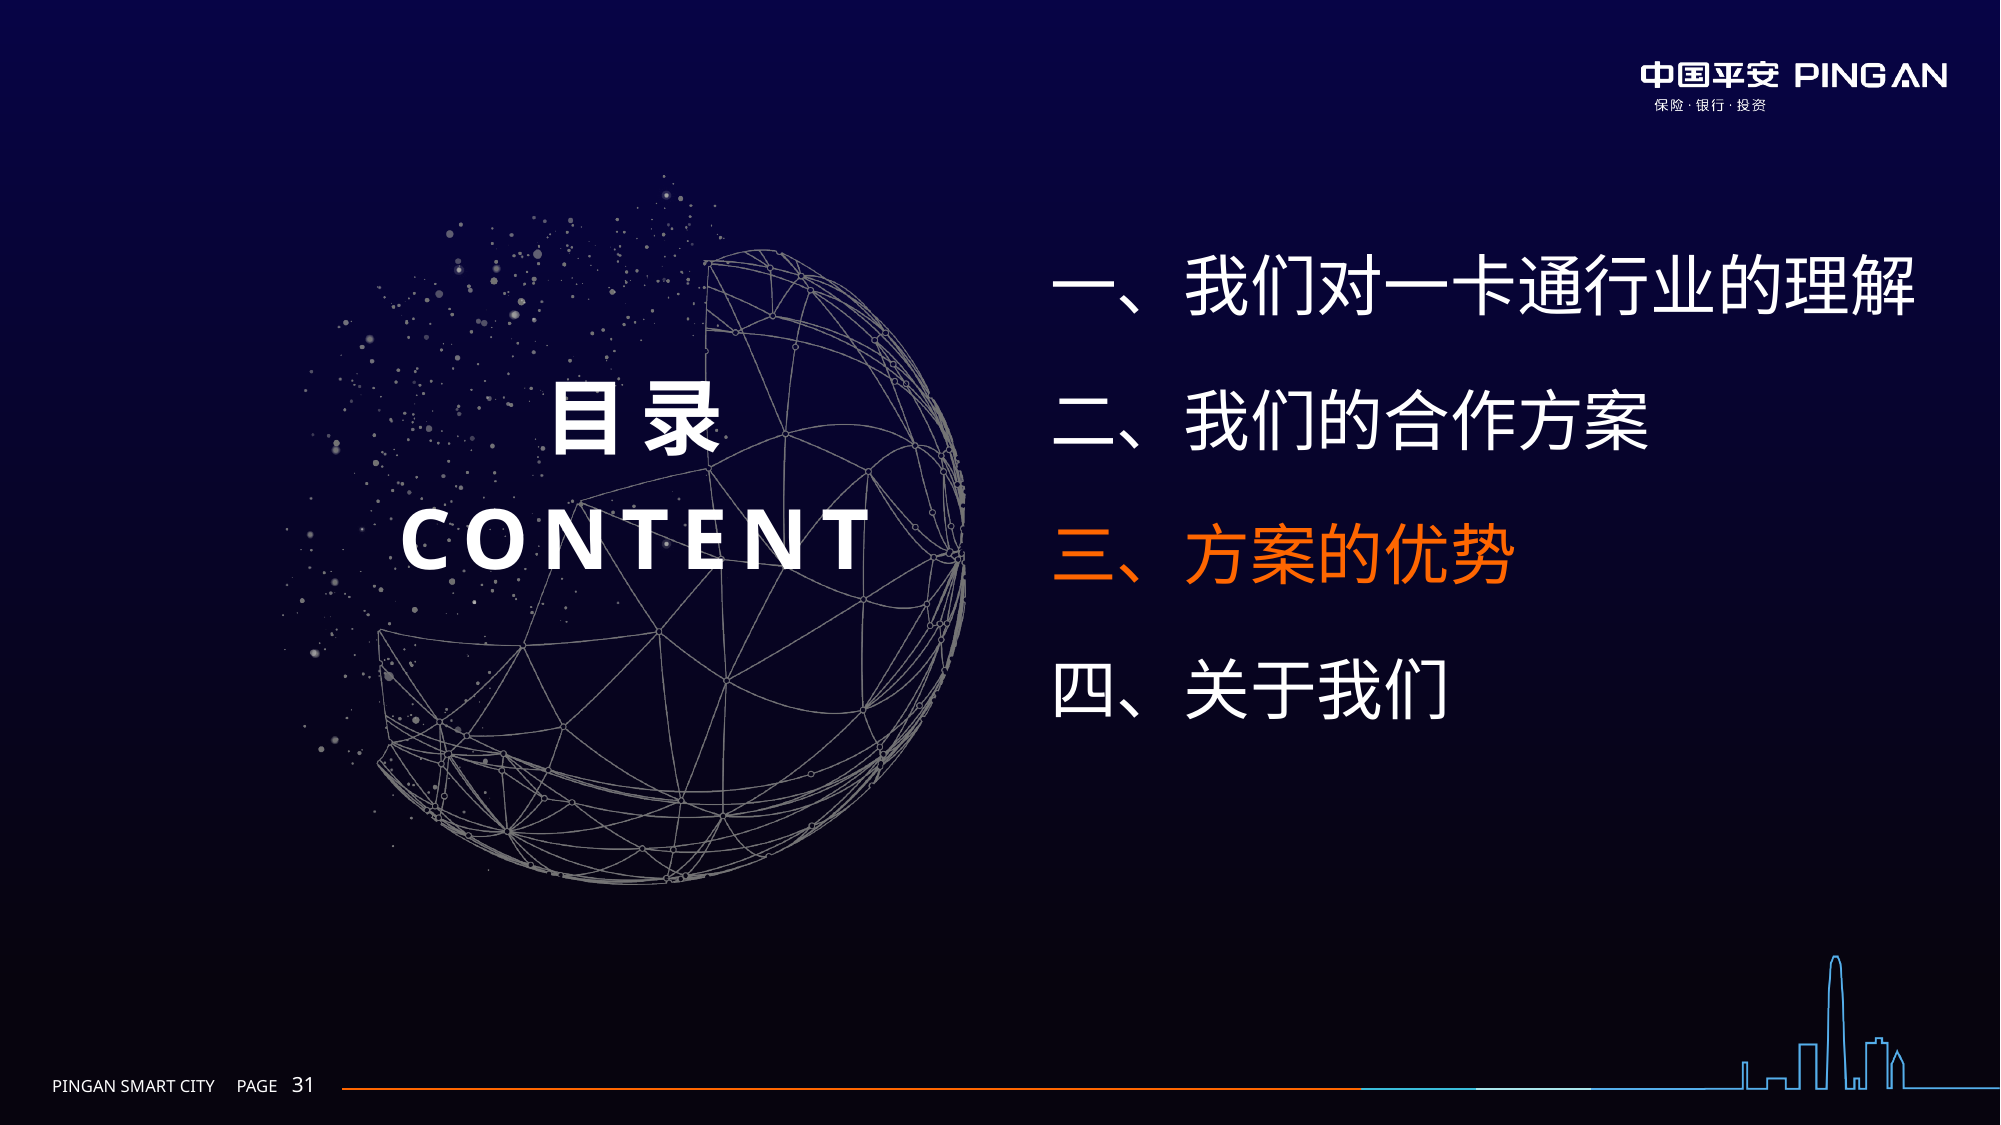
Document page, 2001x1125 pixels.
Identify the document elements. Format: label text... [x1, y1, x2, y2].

slide_number 31 [0, 1056, 331, 1116]
picture [282, 175, 966, 885]
text_box 二、我们的合作方案 [1049, 378, 1818, 459]
text_box 四、关于我们 [1049, 647, 1904, 728]
picture [1641, 61, 1947, 112]
text_box 一、我们对一卡通行业的理解 [1049, 243, 1967, 324]
picture [342, 955, 2000, 1090]
text_box 三、方案的优势 [1049, 513, 1904, 594]
